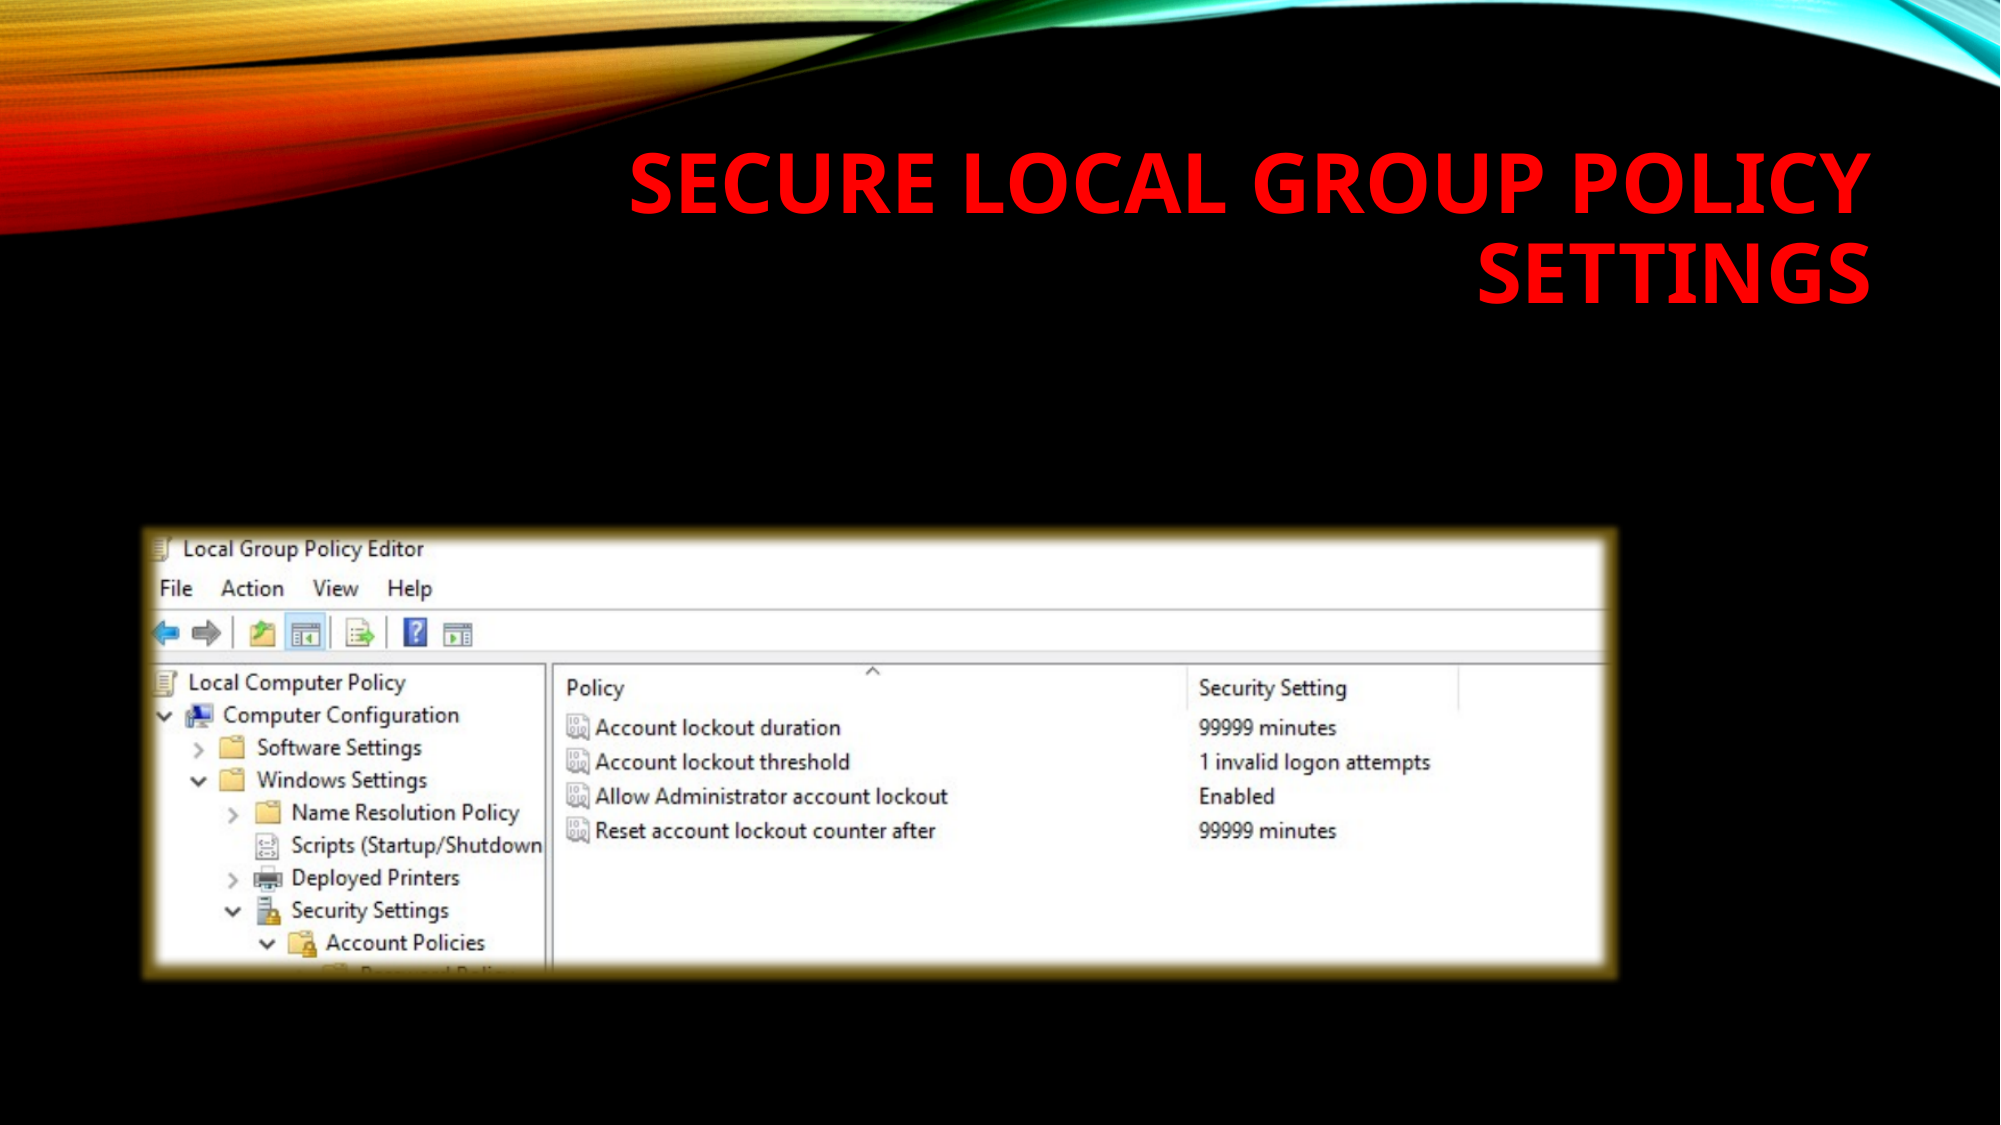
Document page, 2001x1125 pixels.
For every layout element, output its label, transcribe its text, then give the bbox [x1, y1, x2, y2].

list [147, 531, 1613, 975]
picture [0, 0, 2000, 237]
title Secure Local Group Policy Settings [474, 125, 1888, 338]
